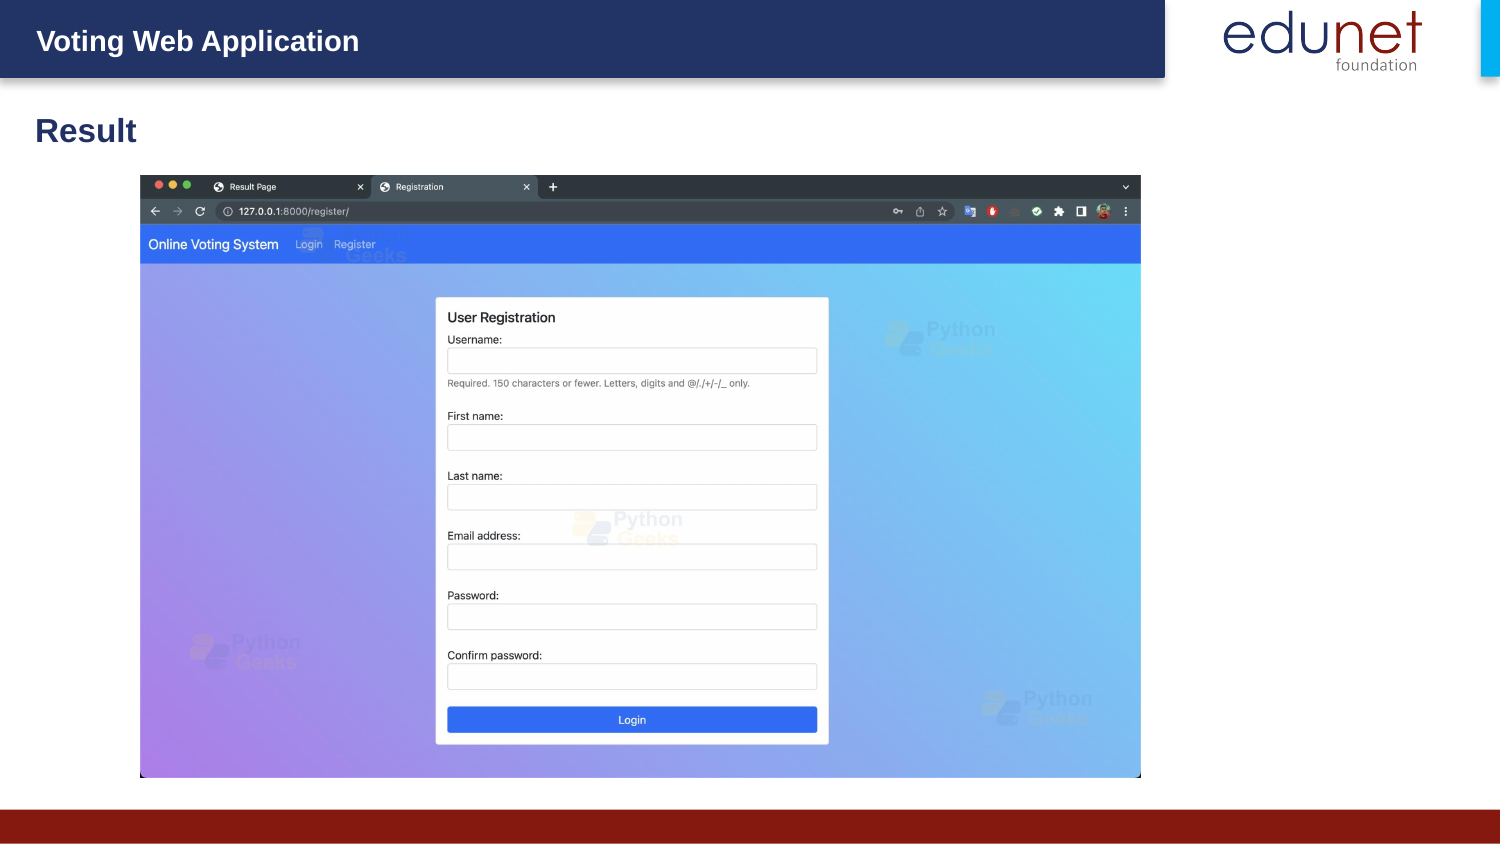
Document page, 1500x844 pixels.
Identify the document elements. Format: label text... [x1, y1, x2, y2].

picture [140, 175, 1141, 778]
text_box Result [20, 94, 750, 147]
picture [1219, 8, 1424, 75]
text_box Voting Web Application [21, 15, 674, 65]
